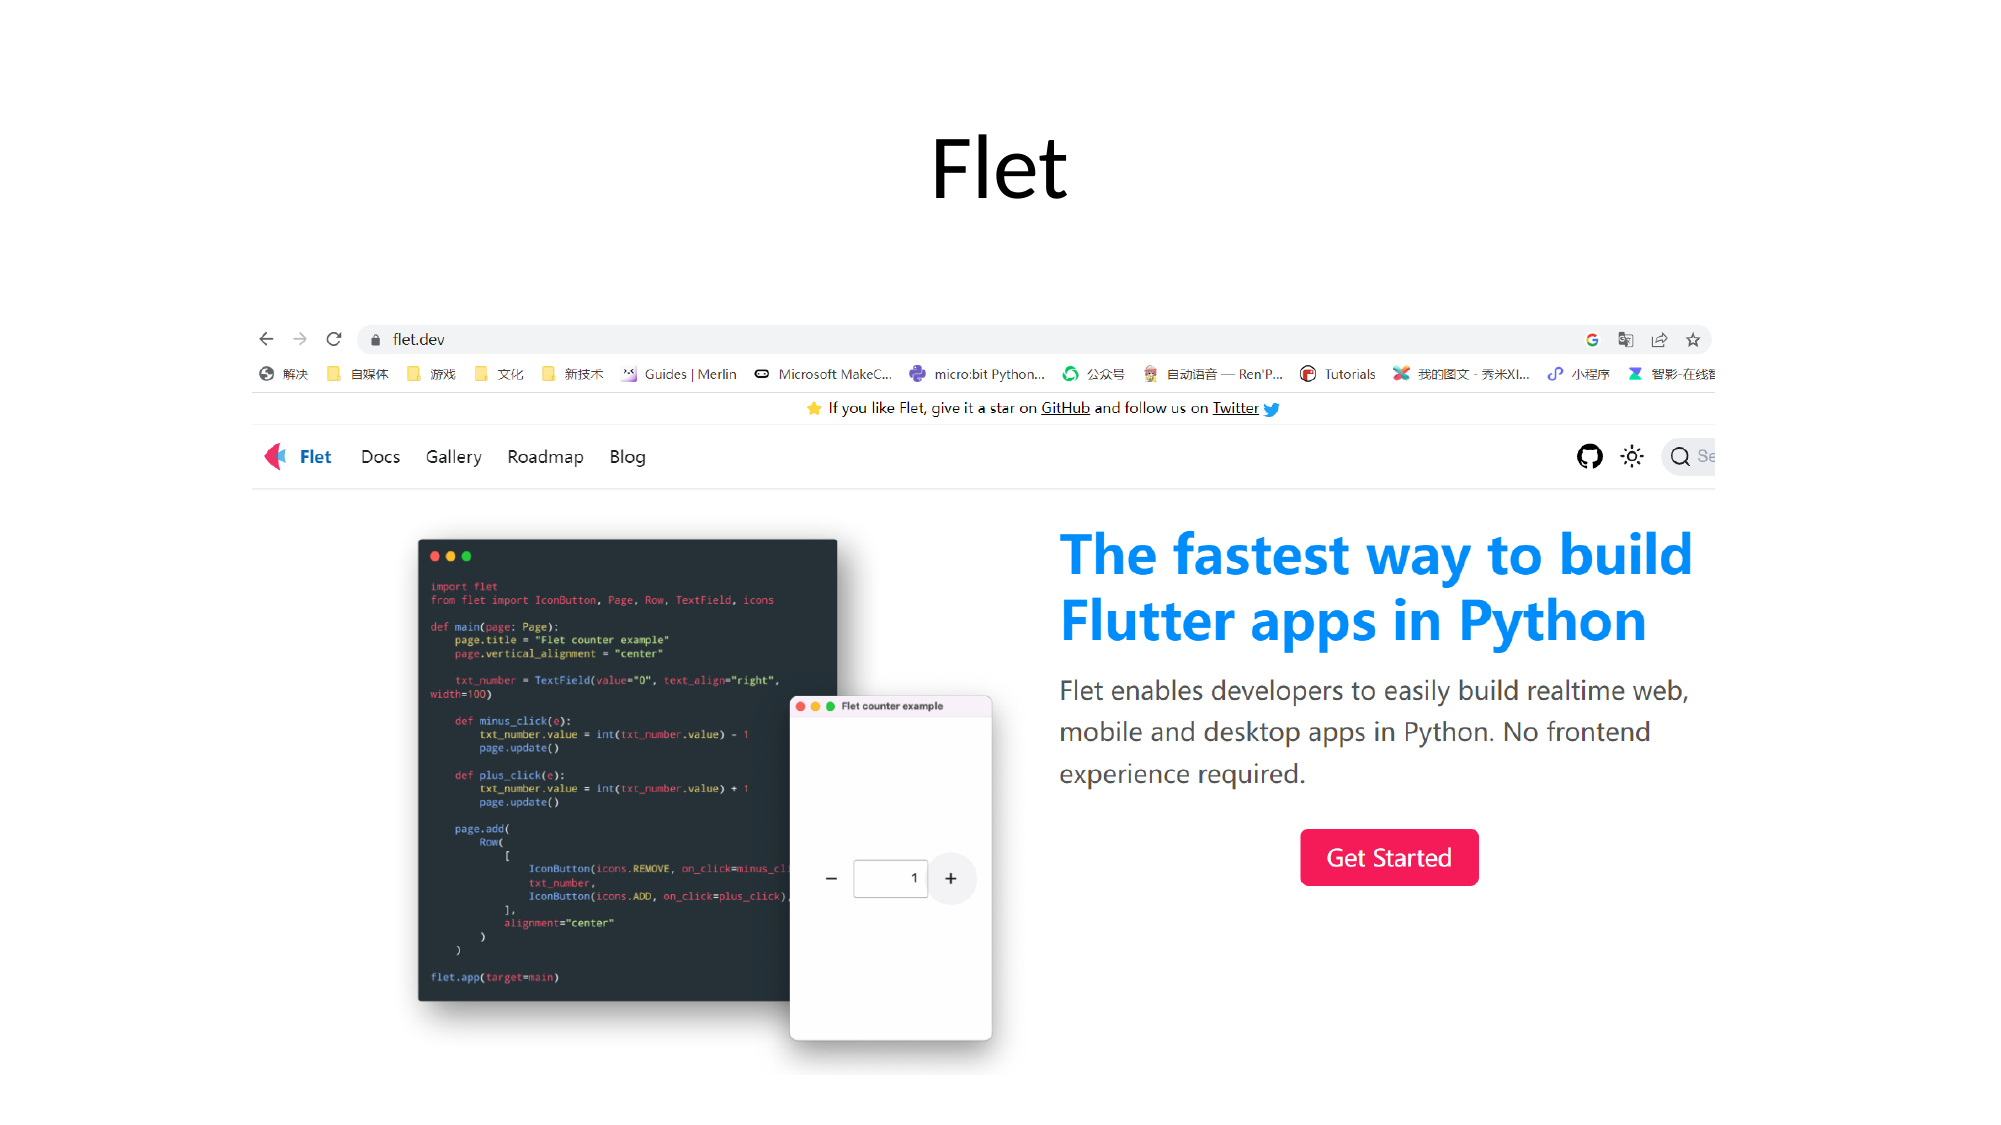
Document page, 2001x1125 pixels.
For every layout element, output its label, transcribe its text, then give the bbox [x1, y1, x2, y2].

picture [252, 321, 1715, 1075]
title Flet [137, 59, 1863, 278]
